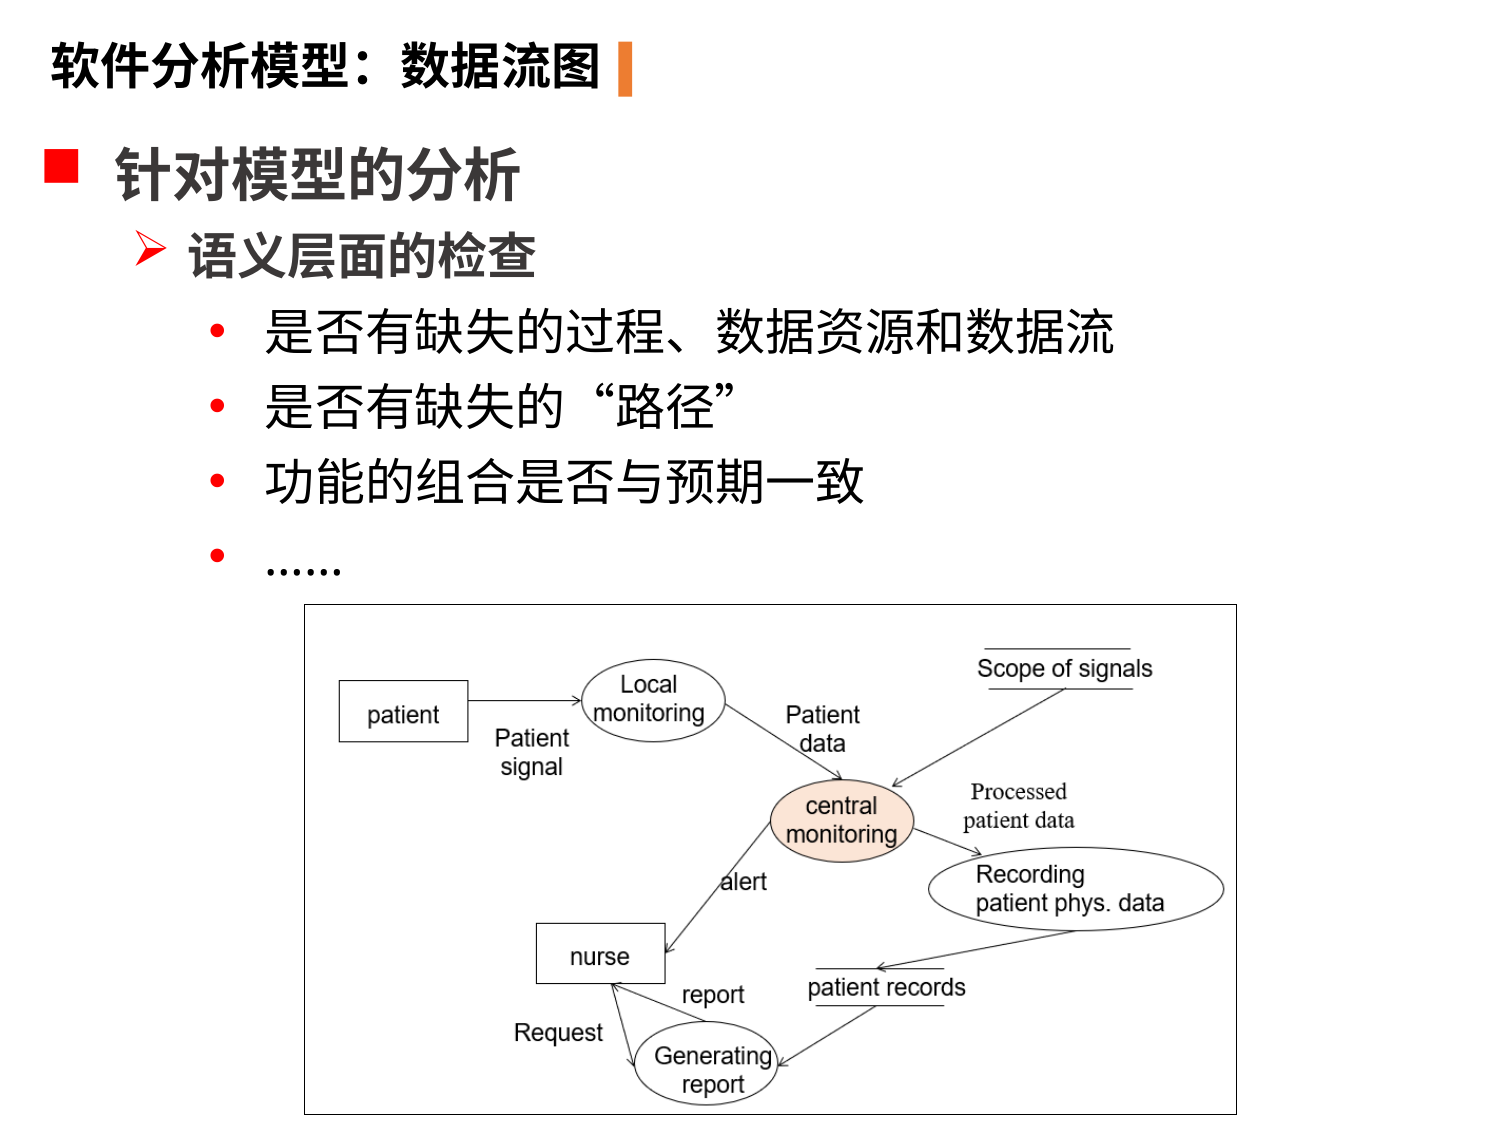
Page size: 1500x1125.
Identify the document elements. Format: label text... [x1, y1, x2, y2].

picture [304, 603, 1237, 1115]
text_box 软件分析模型：数据流图 [36, 27, 714, 103]
text_box 语义层面的检查 [83, 216, 586, 292]
text_box [617, 41, 633, 98]
text_box 针对模型的分析 [24, 131, 669, 216]
text_box 是否有缺失的过程、数据资源和数据流 是否有缺失的“路径” 功能的组合是否与预期一致 …… [193, 277, 1202, 593]
